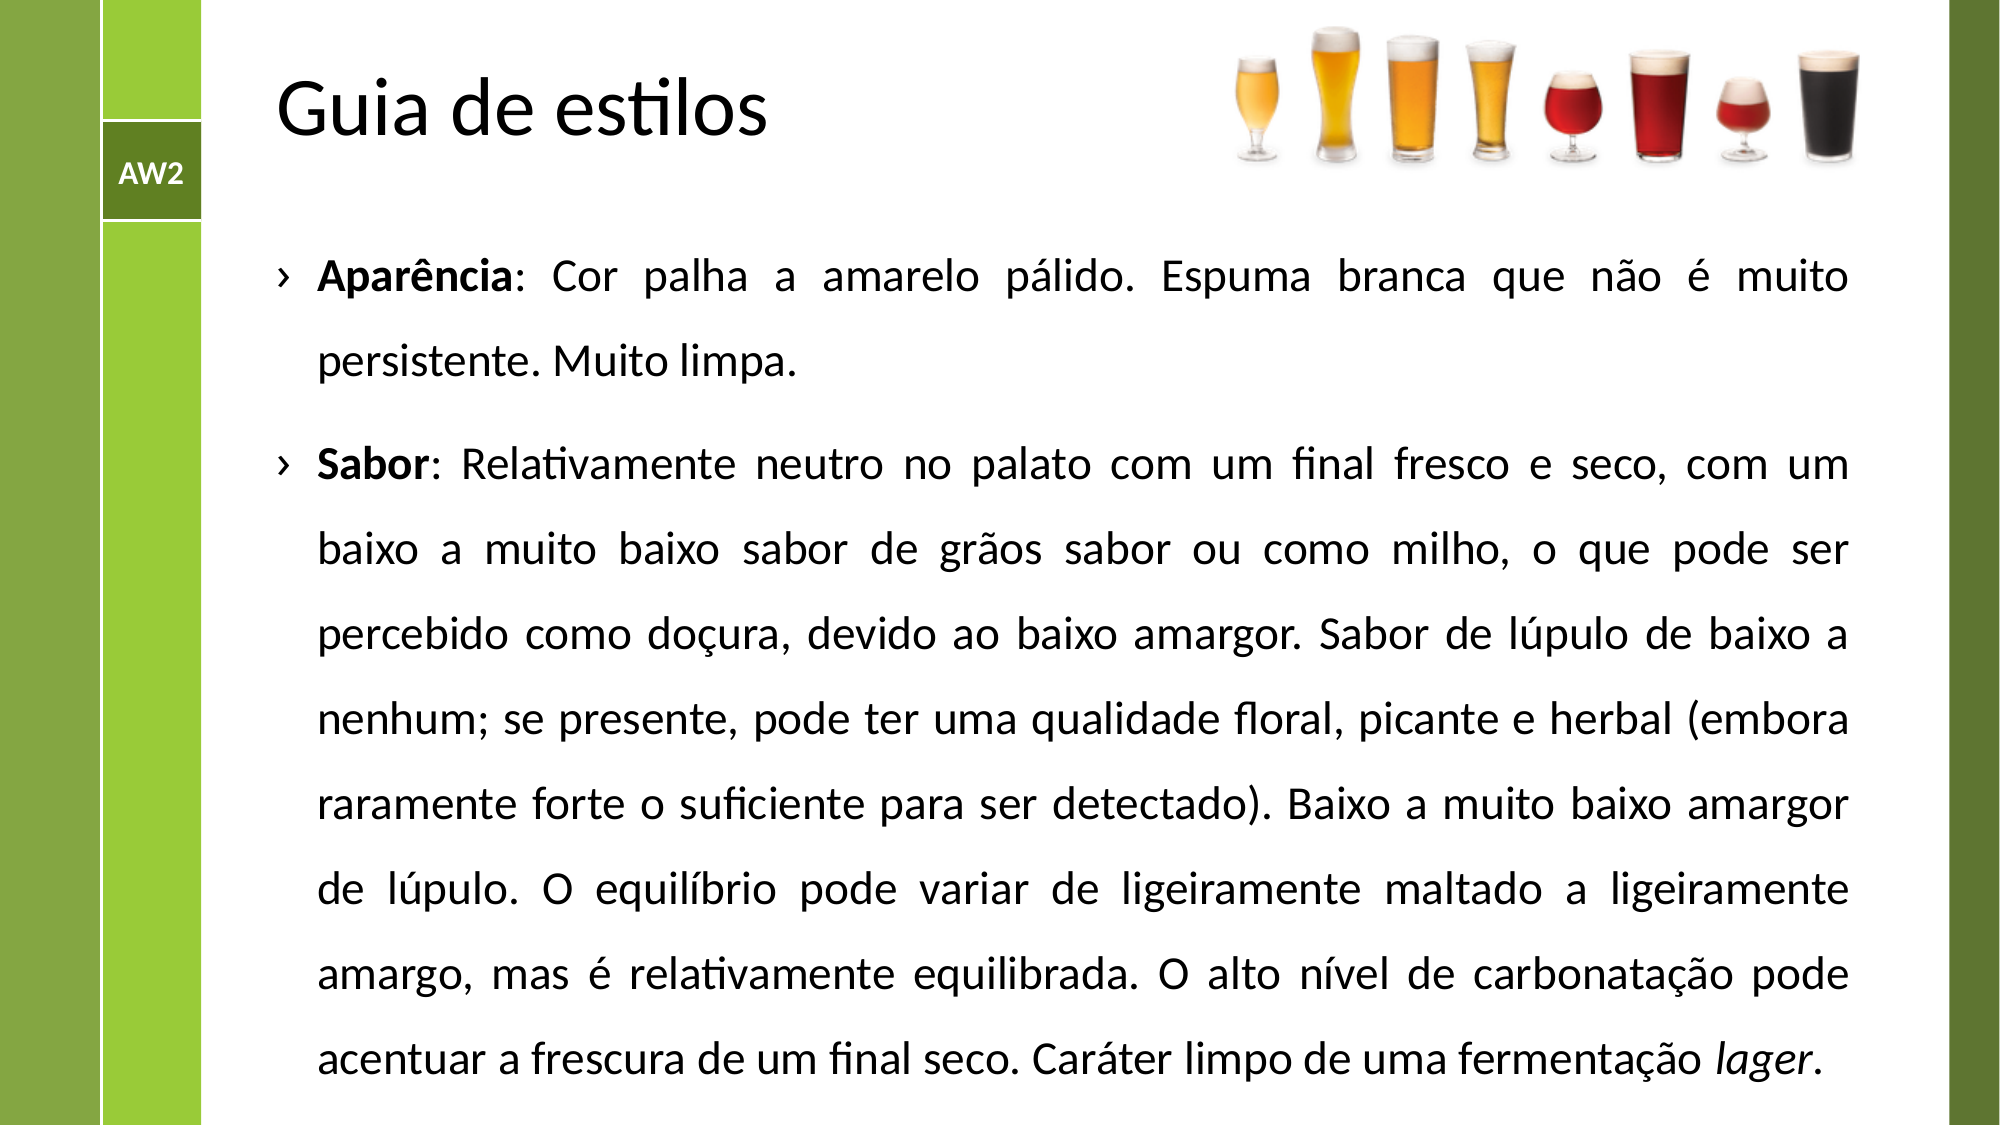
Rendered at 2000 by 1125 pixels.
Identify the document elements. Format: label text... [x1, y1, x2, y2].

title Guia de estilos [261, 29, 1867, 161]
picture [1224, 19, 1869, 177]
list Aparência: Cor palha a amarelo pálido. Espuma branca que não é muito persistente. Muito limpa. Sabor: Relativamente neutro no palato com um final fresco e seco, com um baixo a muito baixo sabor de grãos sabor ou como milho, o que pode ser percebido como doçura, devido ao baixo amargor. Sabor de lúpulo de baixo a nenhum; se presente, pode ter uma qualidade floral, picante e herbal (embora raramente forte o suficiente para ser detectado). Baixo a muito baixo amargor de lúpulo. O equilíbrio pode variar de ligeiramente maltado a ligeiramente amargo, mas é relativamente equilibrada. O alto nível de carbonatação pode acentuar a frescura de um final seco. Caráter limpo de uma fermentação lager. [261, 208, 1867, 1094]
